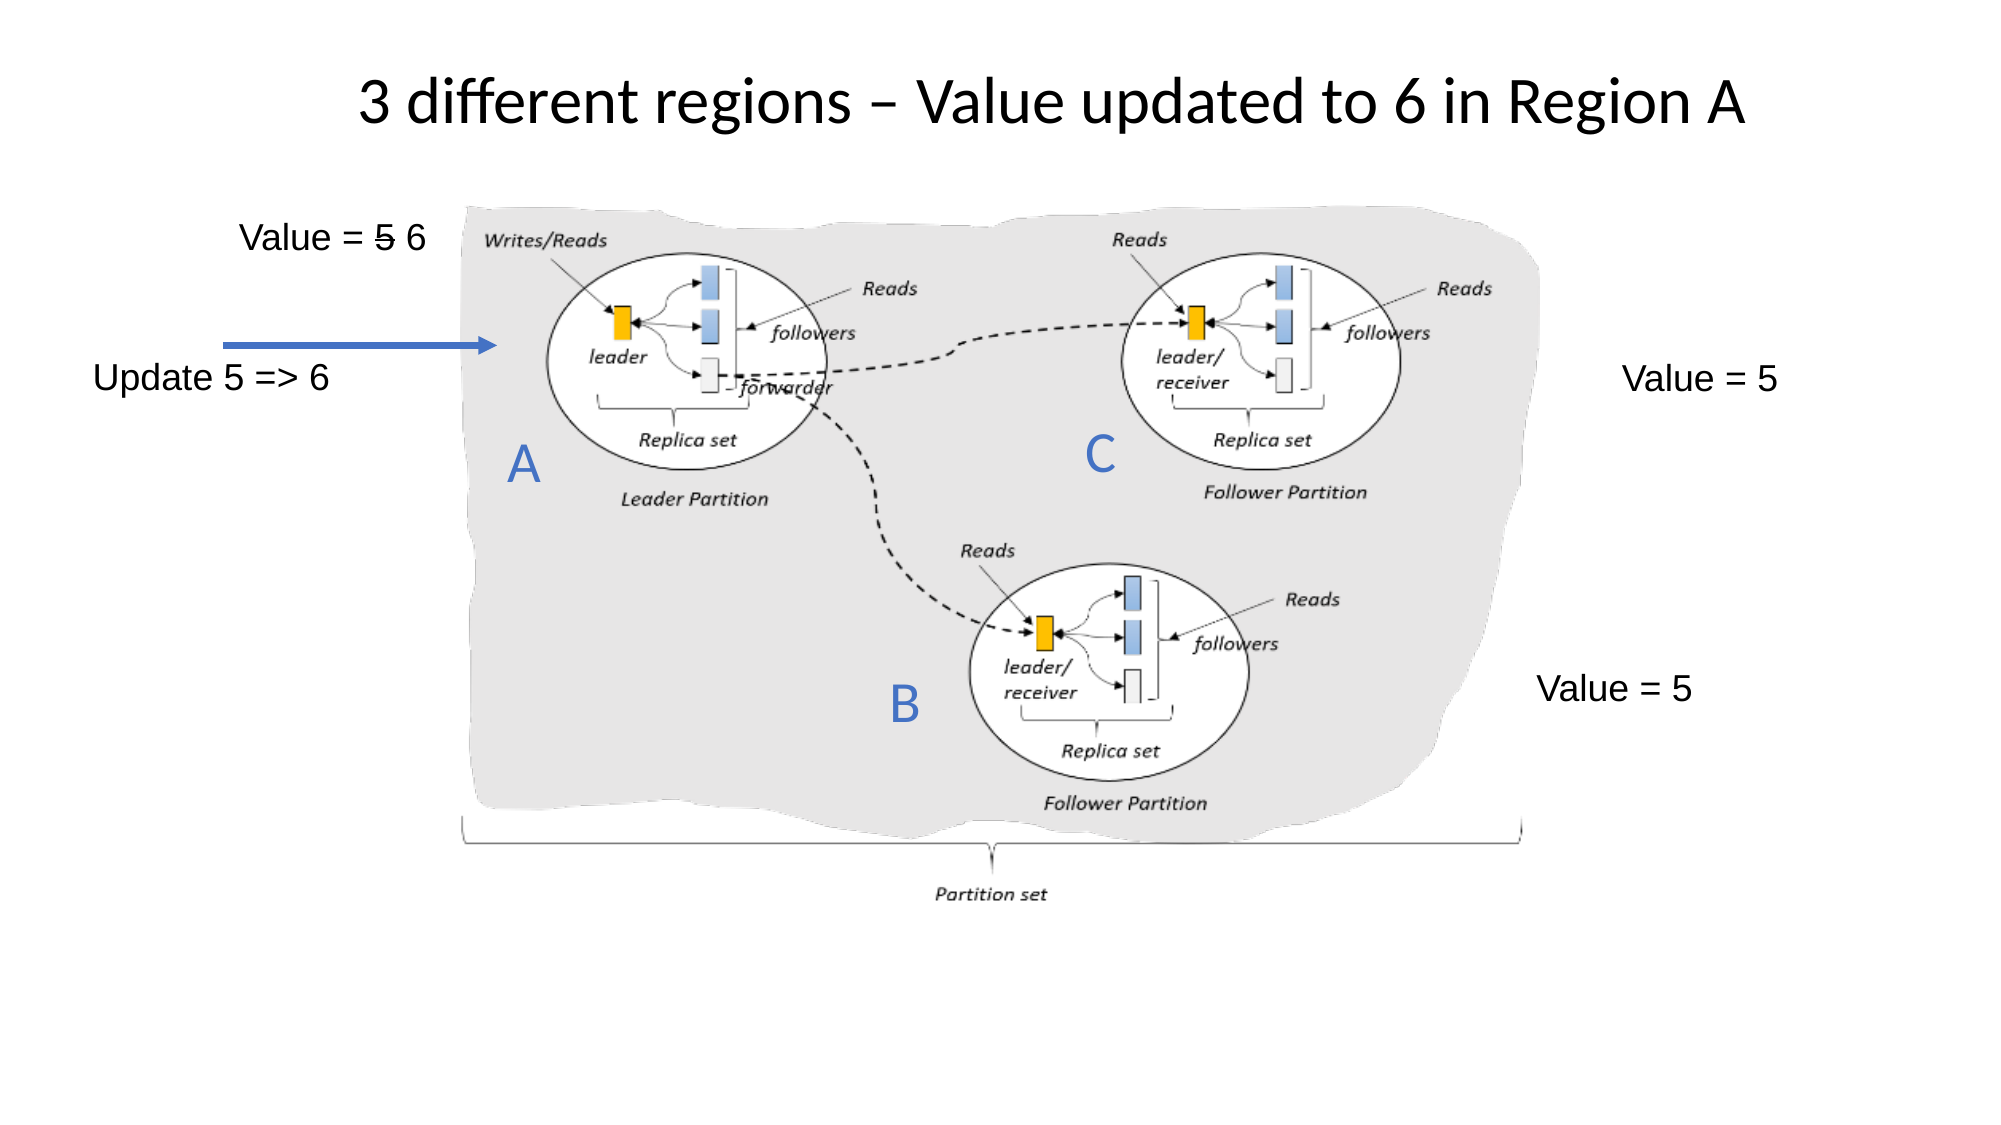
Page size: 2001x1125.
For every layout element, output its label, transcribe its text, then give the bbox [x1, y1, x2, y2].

text_box Value = 5 [1540, 656, 1708, 716]
text_box Value = 5 6 [224, 205, 442, 266]
text_box Value = 5 [1607, 346, 1794, 406]
text_box 3 different regions – Value updated to 6 in Region A [342, 49, 1893, 144]
text_box Update 5 => 6 [77, 345, 346, 406]
picture [460, 205, 1540, 920]
